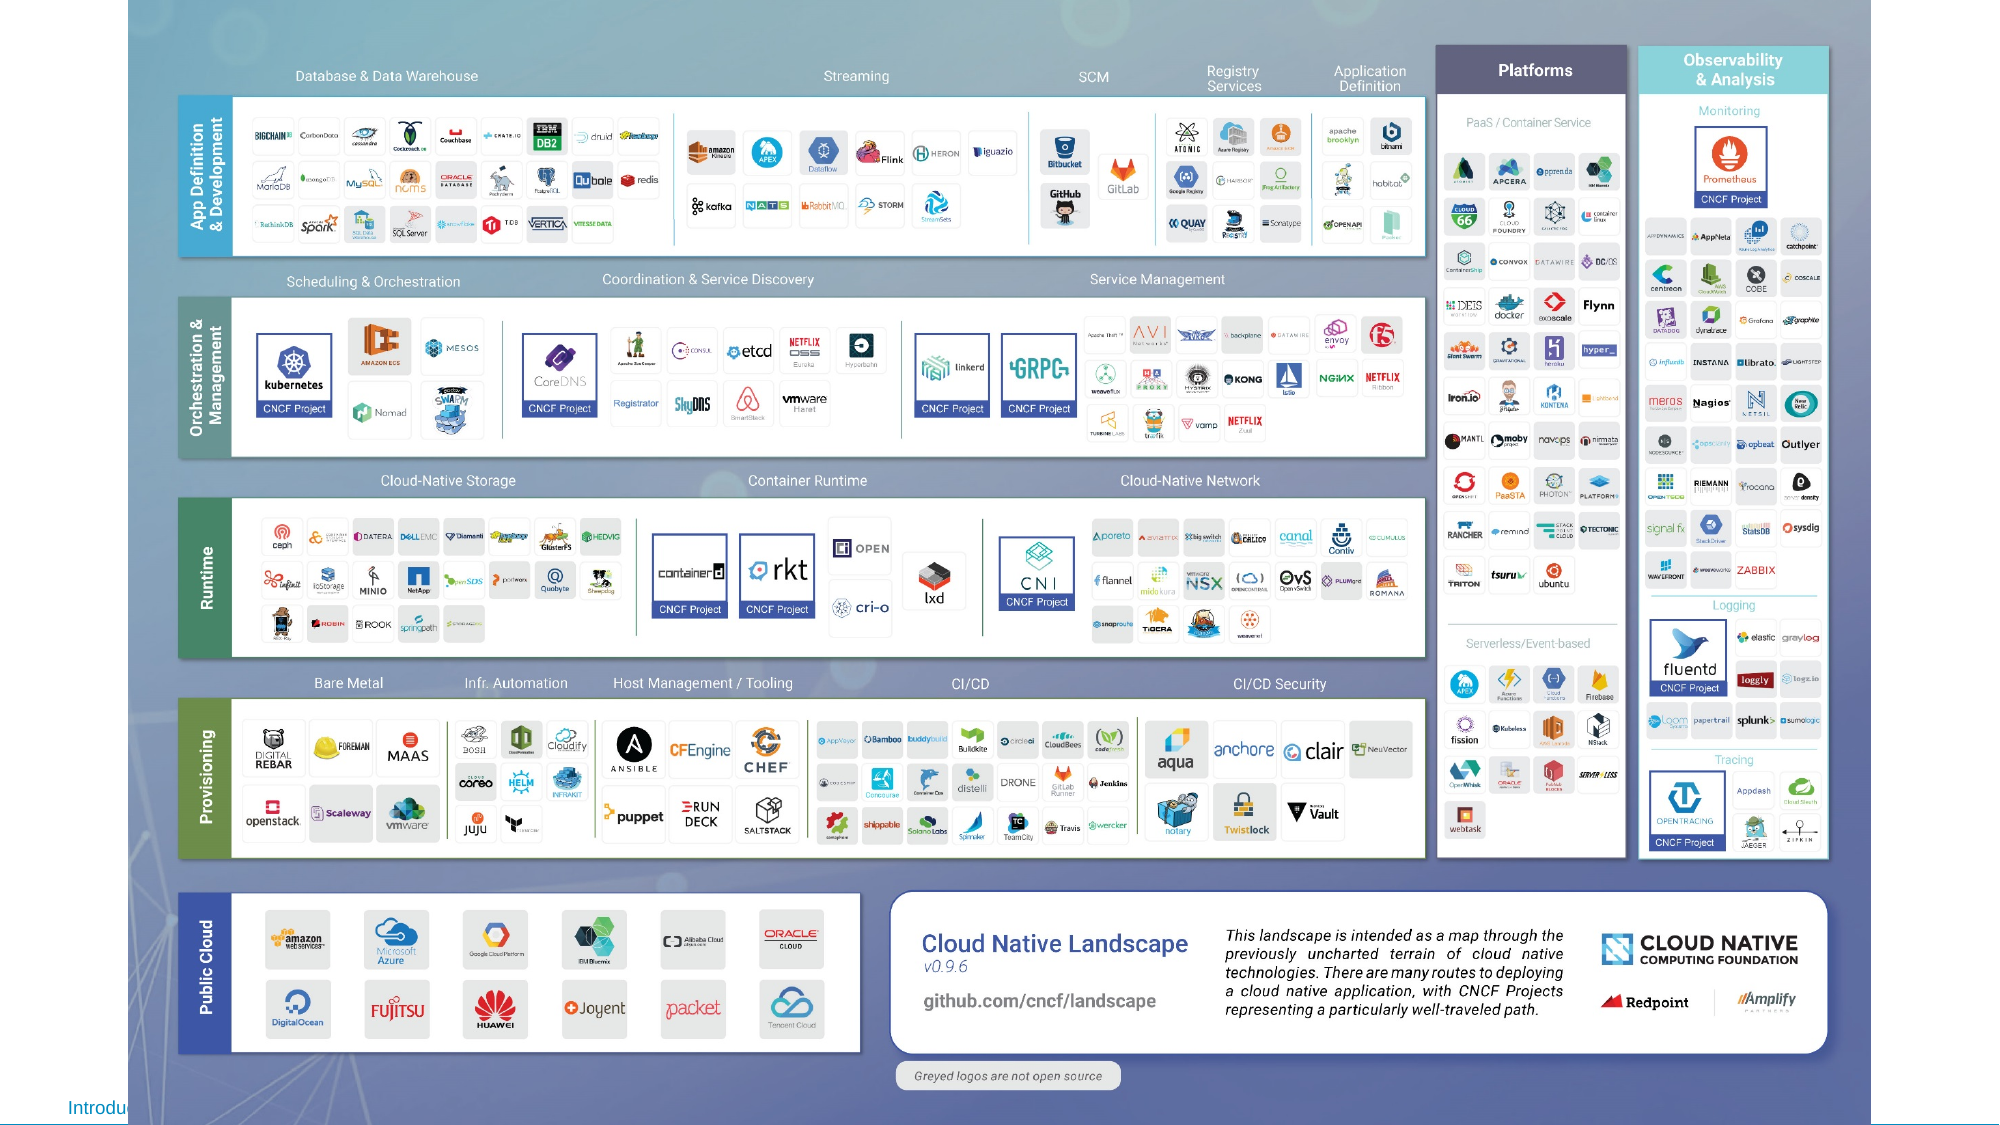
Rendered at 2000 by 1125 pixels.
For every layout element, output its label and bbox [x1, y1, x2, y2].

picture [127, 0, 1871, 1125]
